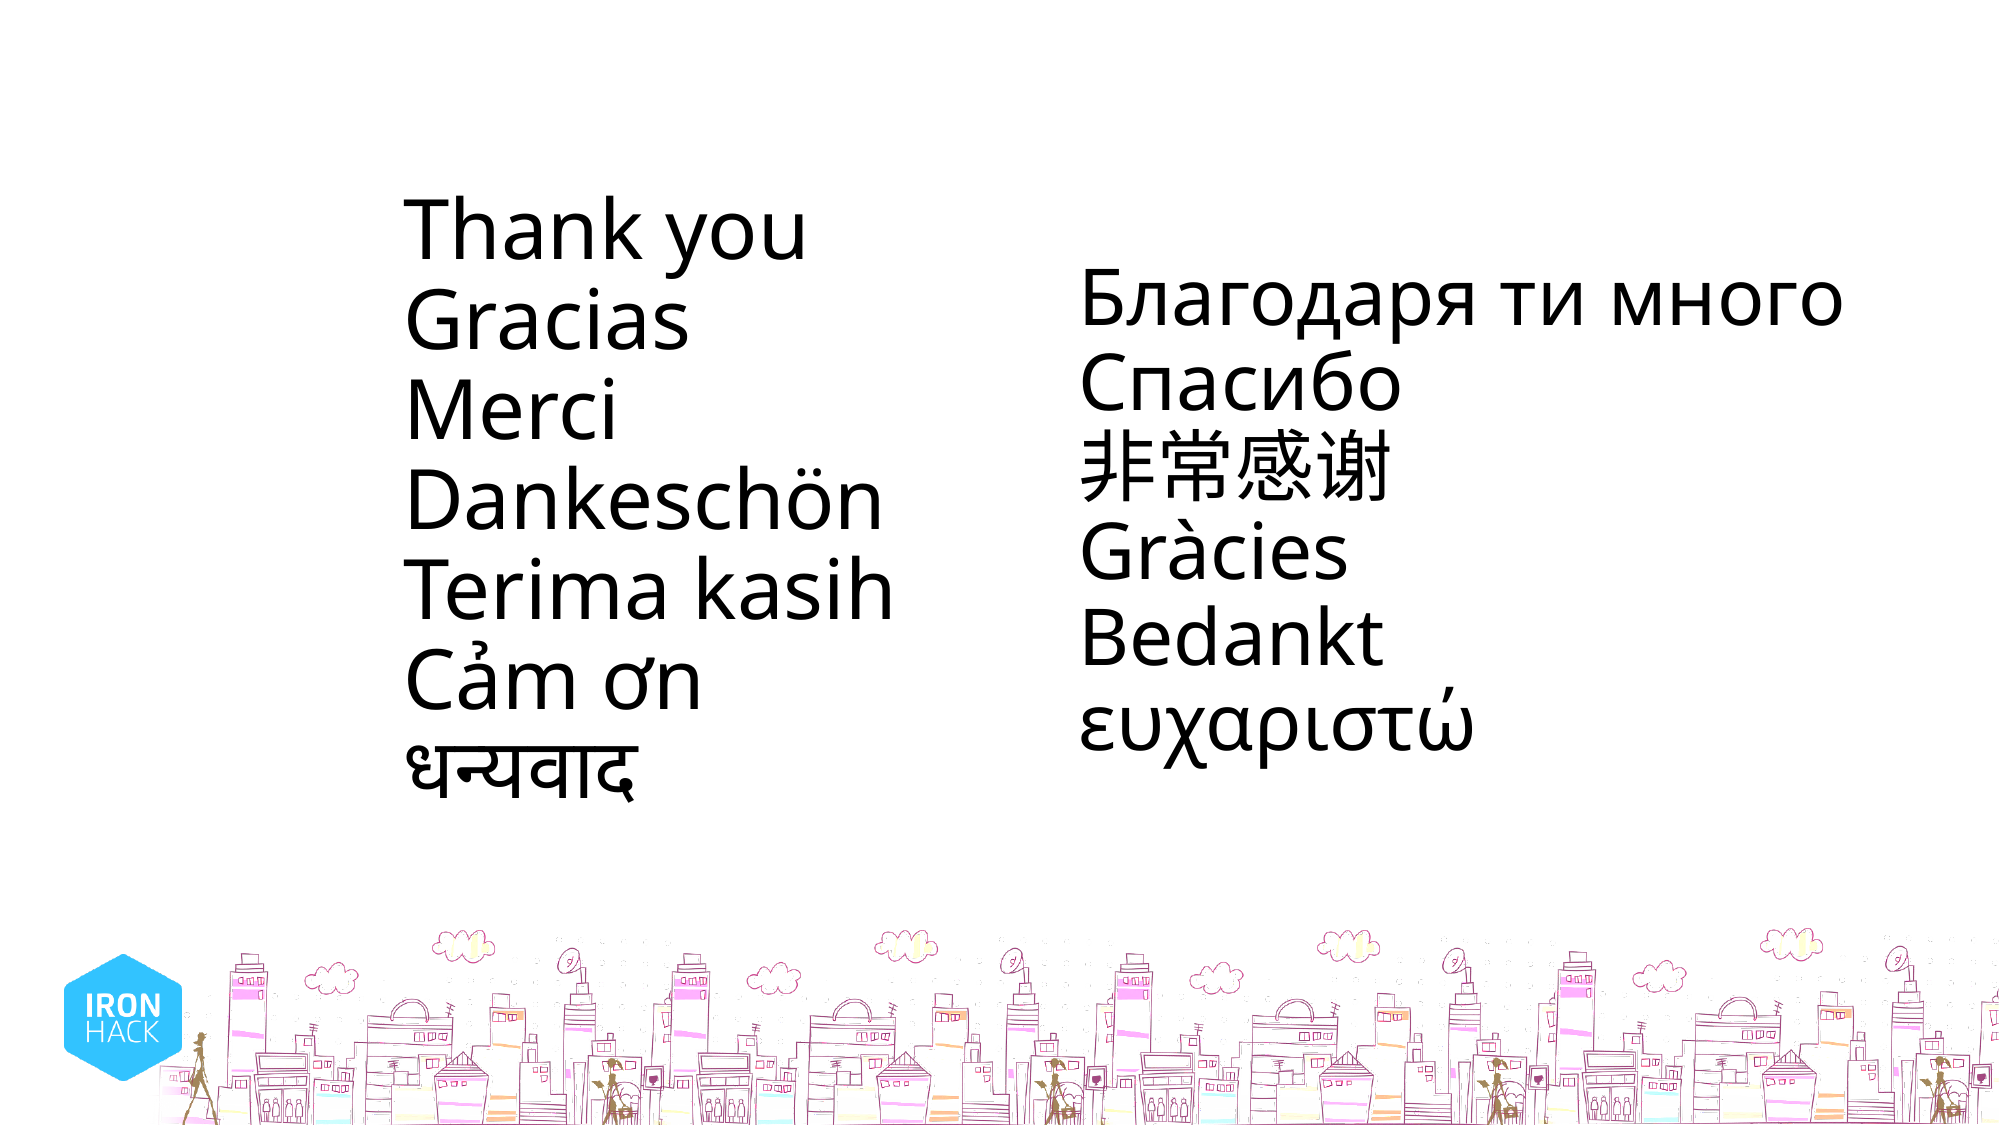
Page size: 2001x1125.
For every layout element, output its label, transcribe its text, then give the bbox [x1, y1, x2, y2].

text_box Благодаря ти много Спасибо 非常感谢 Gràcies Bedankt ευχαριστώ [1063, 161, 1902, 863]
picture [64, 926, 1999, 1125]
title Thank you Gracias Merci Dankeschön Terima kasih Cảm ơn धन्यवाद [388, 97, 1228, 928]
